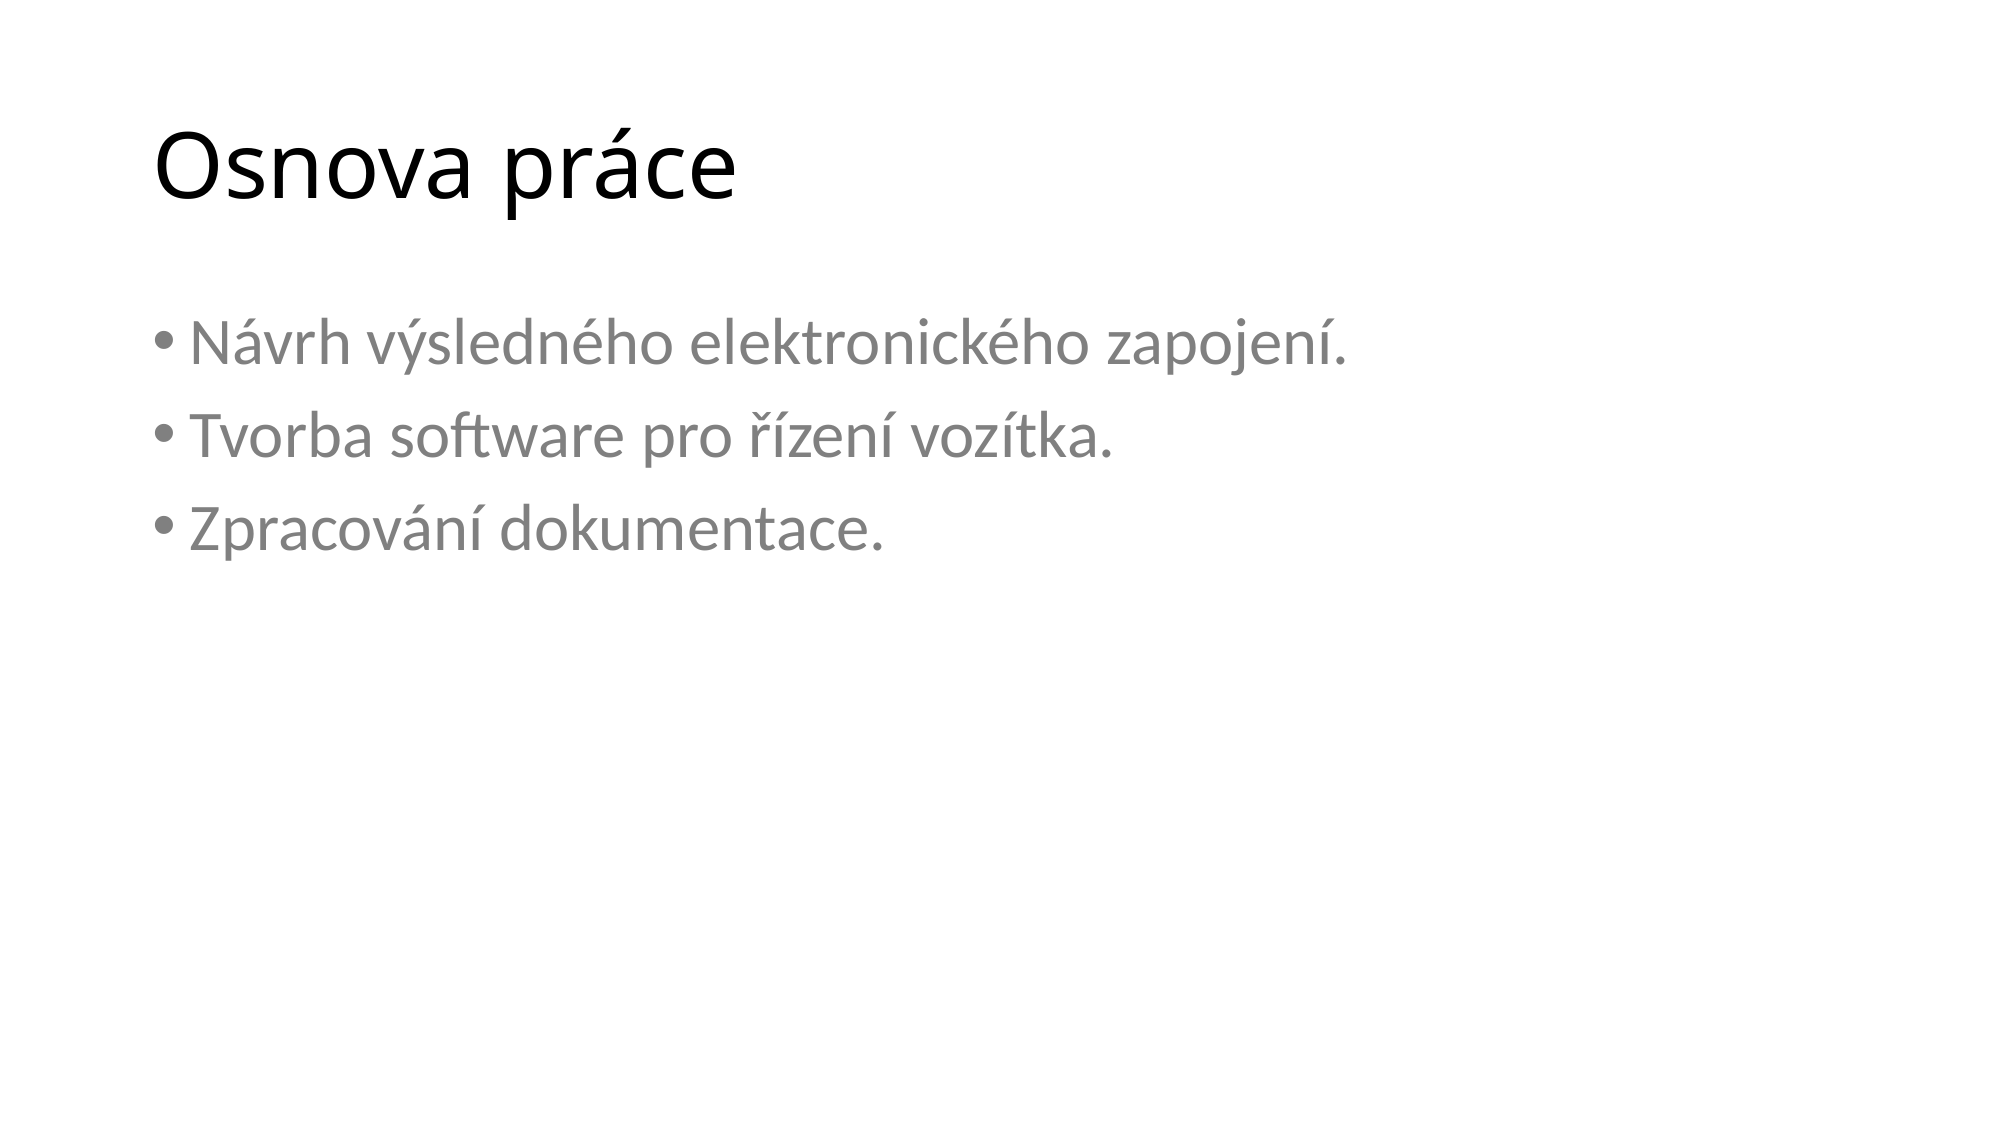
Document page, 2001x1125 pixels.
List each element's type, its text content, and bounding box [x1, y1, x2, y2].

list Návrh výsledného elektronického zapojení. Tvorba software pro řízení vozítka. Zpracování dokumentace. [137, 299, 1863, 1014]
title Osnova práce [137, 59, 1863, 278]
